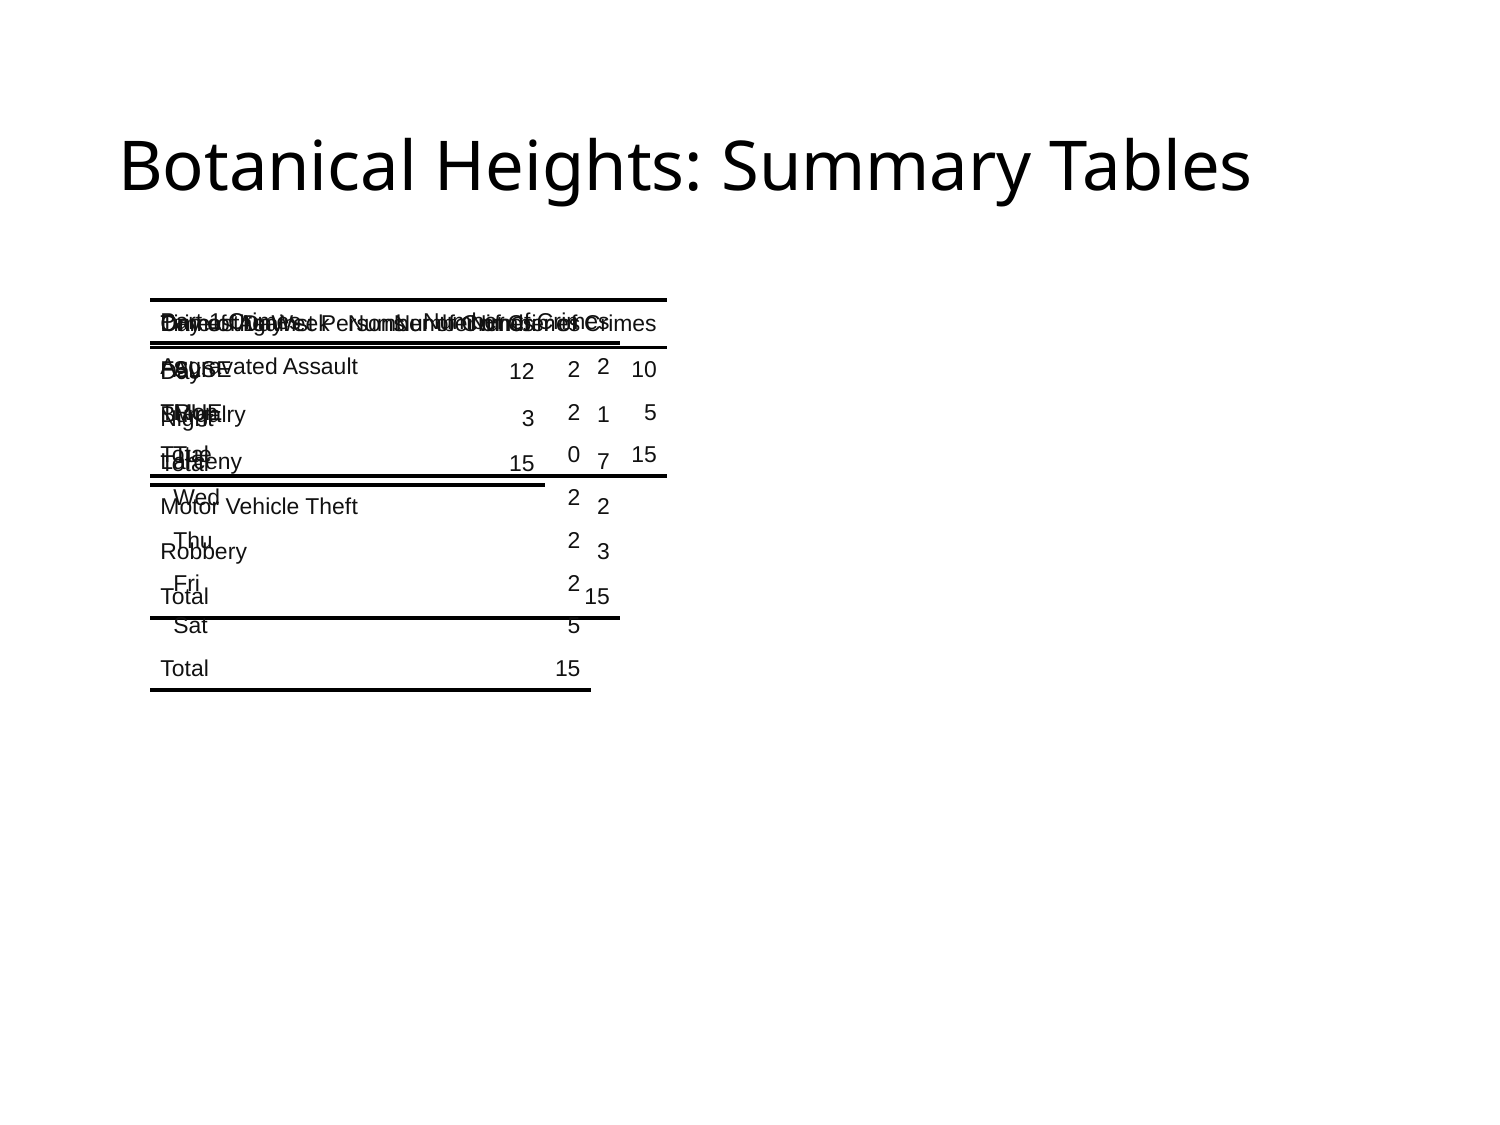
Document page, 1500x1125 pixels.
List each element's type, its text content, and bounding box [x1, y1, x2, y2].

table_cell 3 [316, 395, 545, 442]
table_cell 5 [545, 391, 667, 433]
table_cell 2 [362, 478, 591, 519]
table_cell Total [150, 442, 316, 483]
table_cell 15 [316, 442, 545, 483]
table_cell 2 [362, 519, 591, 562]
table_cell 10 [545, 349, 667, 391]
table_cell Sat [150, 604, 362, 647]
table_cell Wed [150, 487, 362, 519]
table_cell 15 [591, 575, 620, 616]
table_cell 15 [362, 647, 591, 688]
table_cell Day [150, 349, 316, 395]
table_cell 2 [362, 562, 591, 604]
table_header Number of Crimes [316, 302, 545, 346]
table_header Number of Crimes [545, 302, 667, 346]
table_cell Night [150, 395, 316, 442]
table_cell 15 [545, 433, 667, 474]
table_cell Thu [150, 519, 362, 562]
table_cell 12 [316, 349, 545, 395]
title Botanical Heights: Summary Tables [103, 59, 1397, 278]
table_cell Fri [150, 562, 362, 604]
table_cell 2 [591, 485, 620, 528]
table_cell Total [150, 647, 362, 688]
table_cell 7 [591, 478, 620, 485]
table_cell 3 [591, 528, 620, 575]
table_header Time of Day [150, 302, 316, 346]
table_cell 5 [362, 604, 591, 647]
